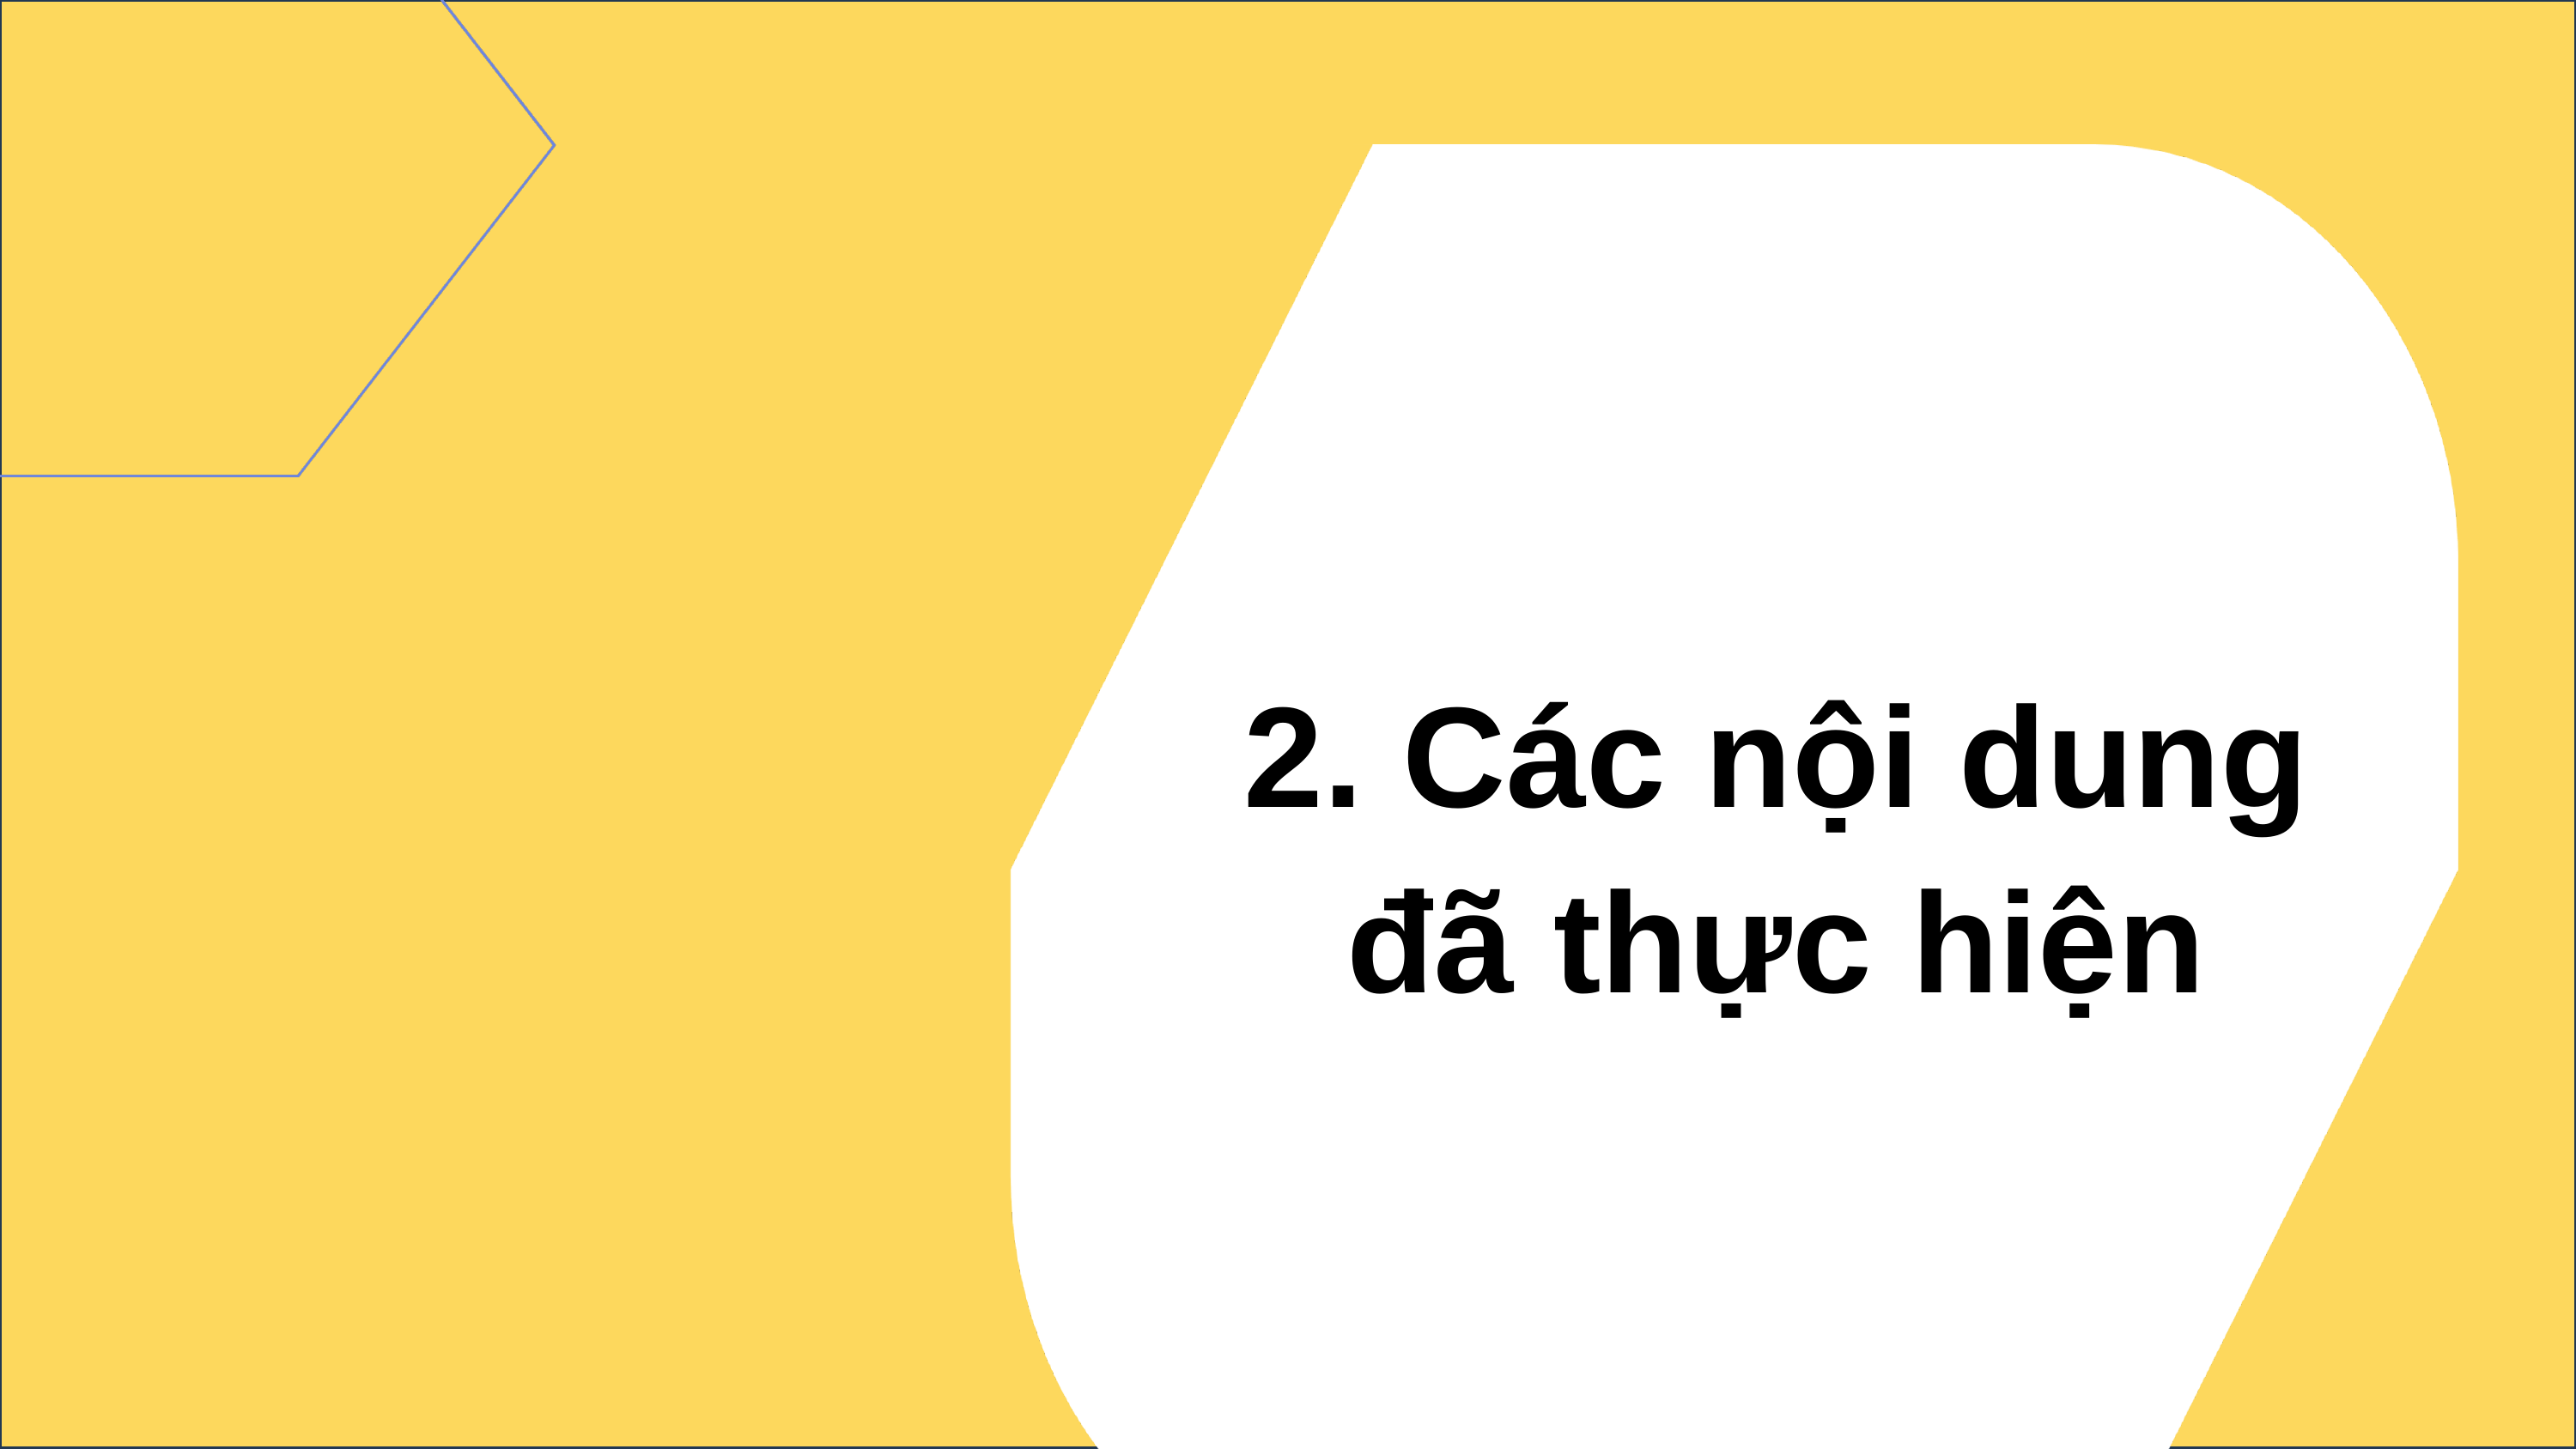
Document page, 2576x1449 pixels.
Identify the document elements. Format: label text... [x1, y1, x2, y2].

text_box [1008, 144, 2459, 1449]
text_box 2. Các nội dung đã thực hiện [1211, 650, 2342, 1022]
text_box [0, 0, 556, 477]
text_box [0, 0, 2576, 1449]
